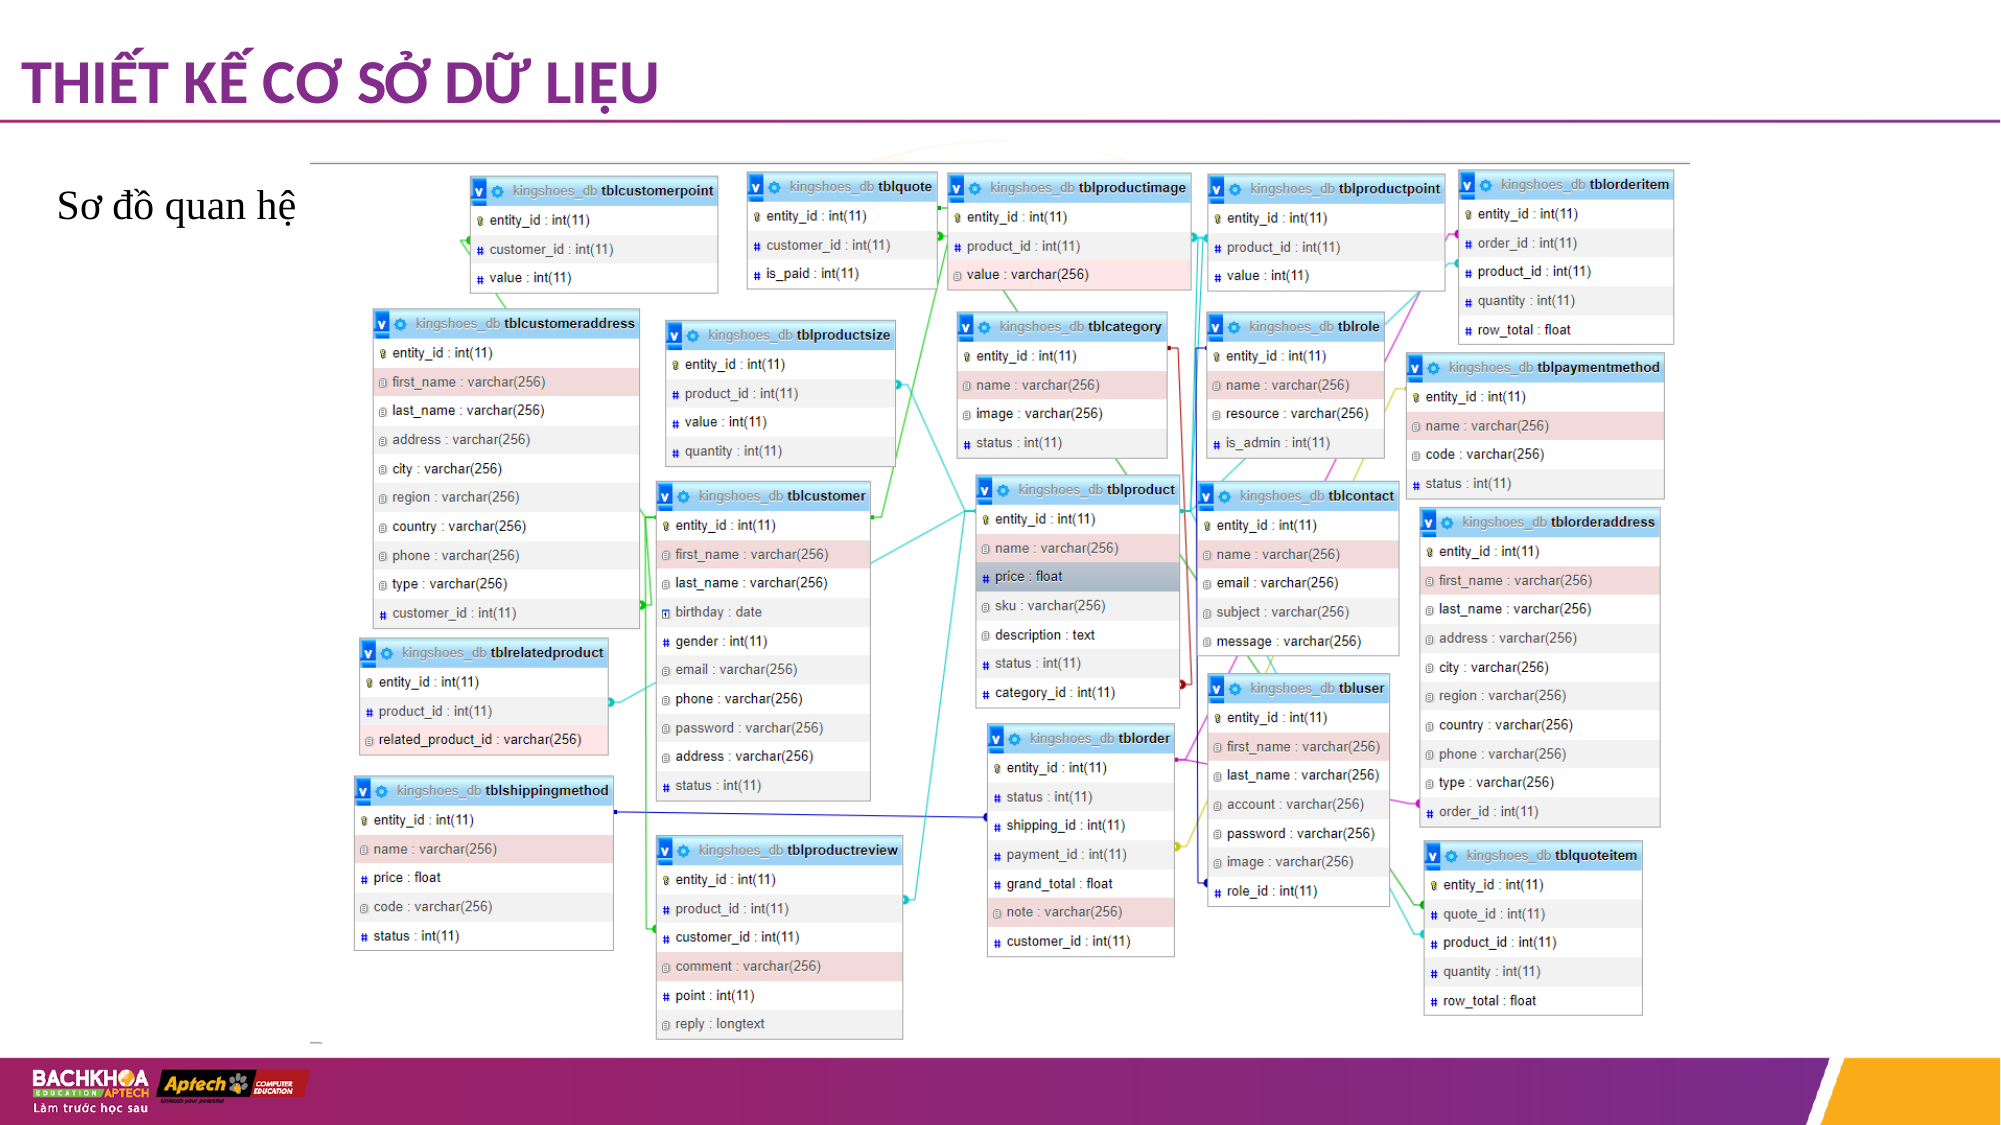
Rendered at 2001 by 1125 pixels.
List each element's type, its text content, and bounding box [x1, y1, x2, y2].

list Sơ đồ quan hệ [12, 137, 1963, 1038]
picture [0, 0, 2001, 1125]
title THIẾT KẾ CƠ SỞ DỮ LIỆU [6, 0, 1732, 168]
